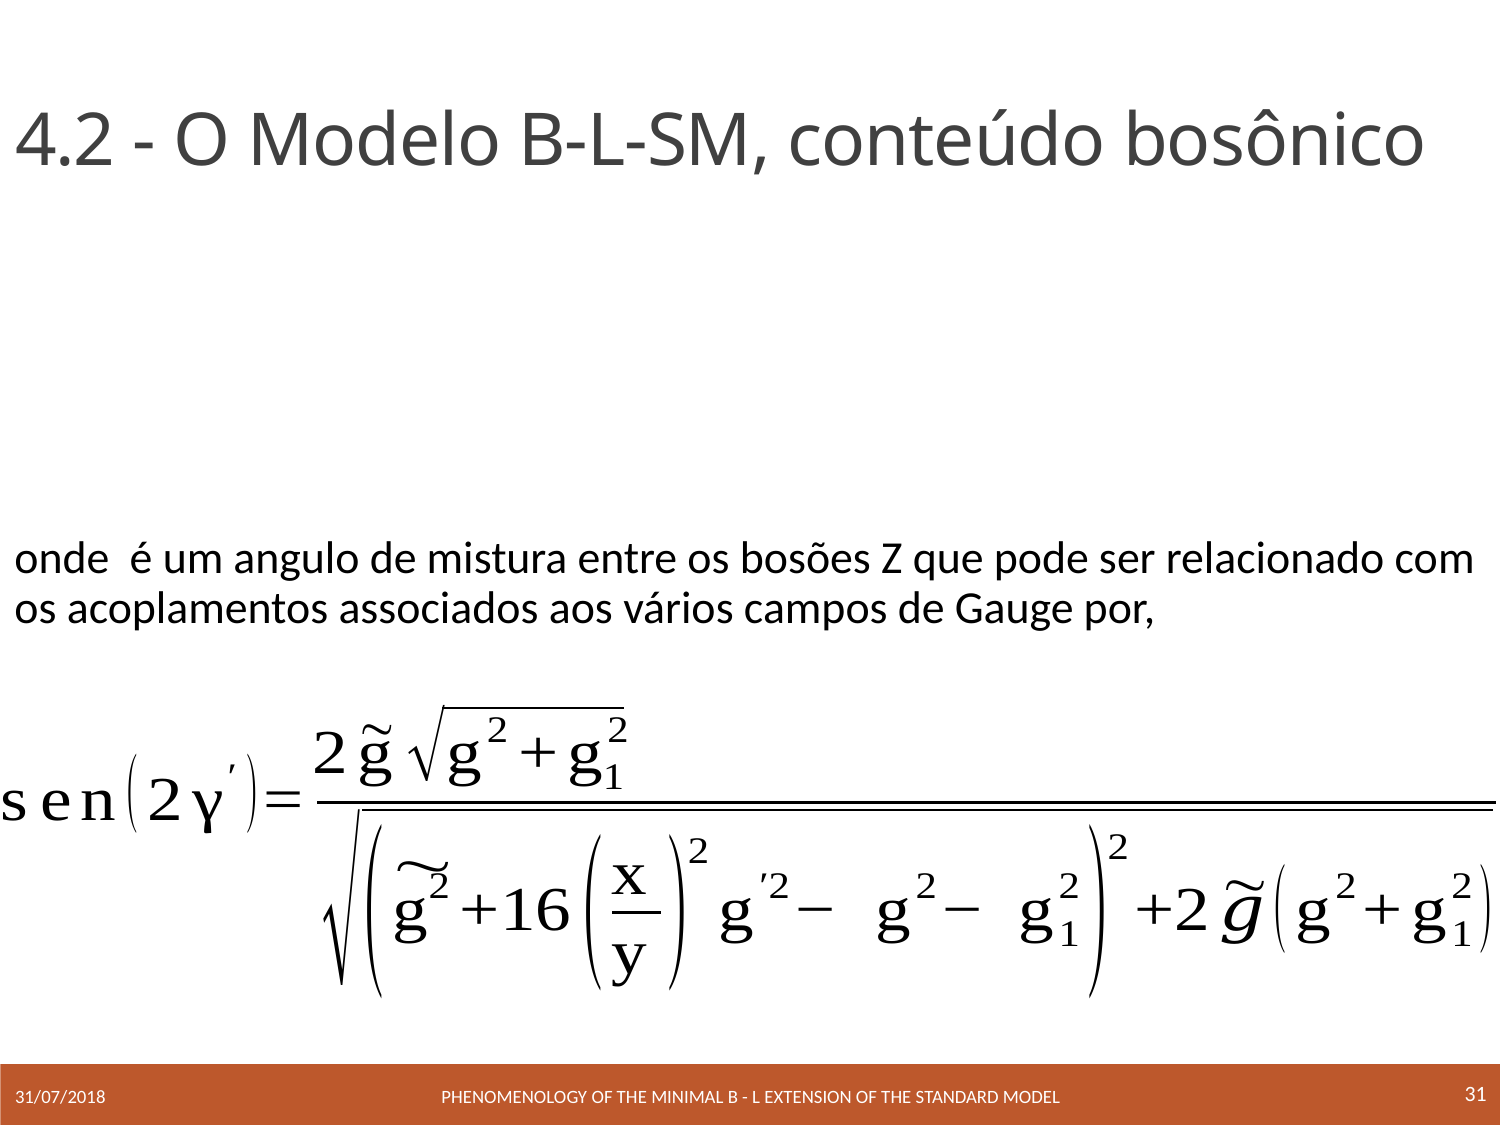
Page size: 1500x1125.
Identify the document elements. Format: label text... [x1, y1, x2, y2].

title 4.2 - O Modelo B-L-SM, conteúdo bosônico [0, 0, 1500, 188]
text_box Phenomenology of the minimal B - L extension of the Standard Model [279, 1066, 1222, 1125]
text_box 31 [1340, 1062, 1500, 1123]
text_box 31/07/2018 [0, 1066, 279, 1125]
